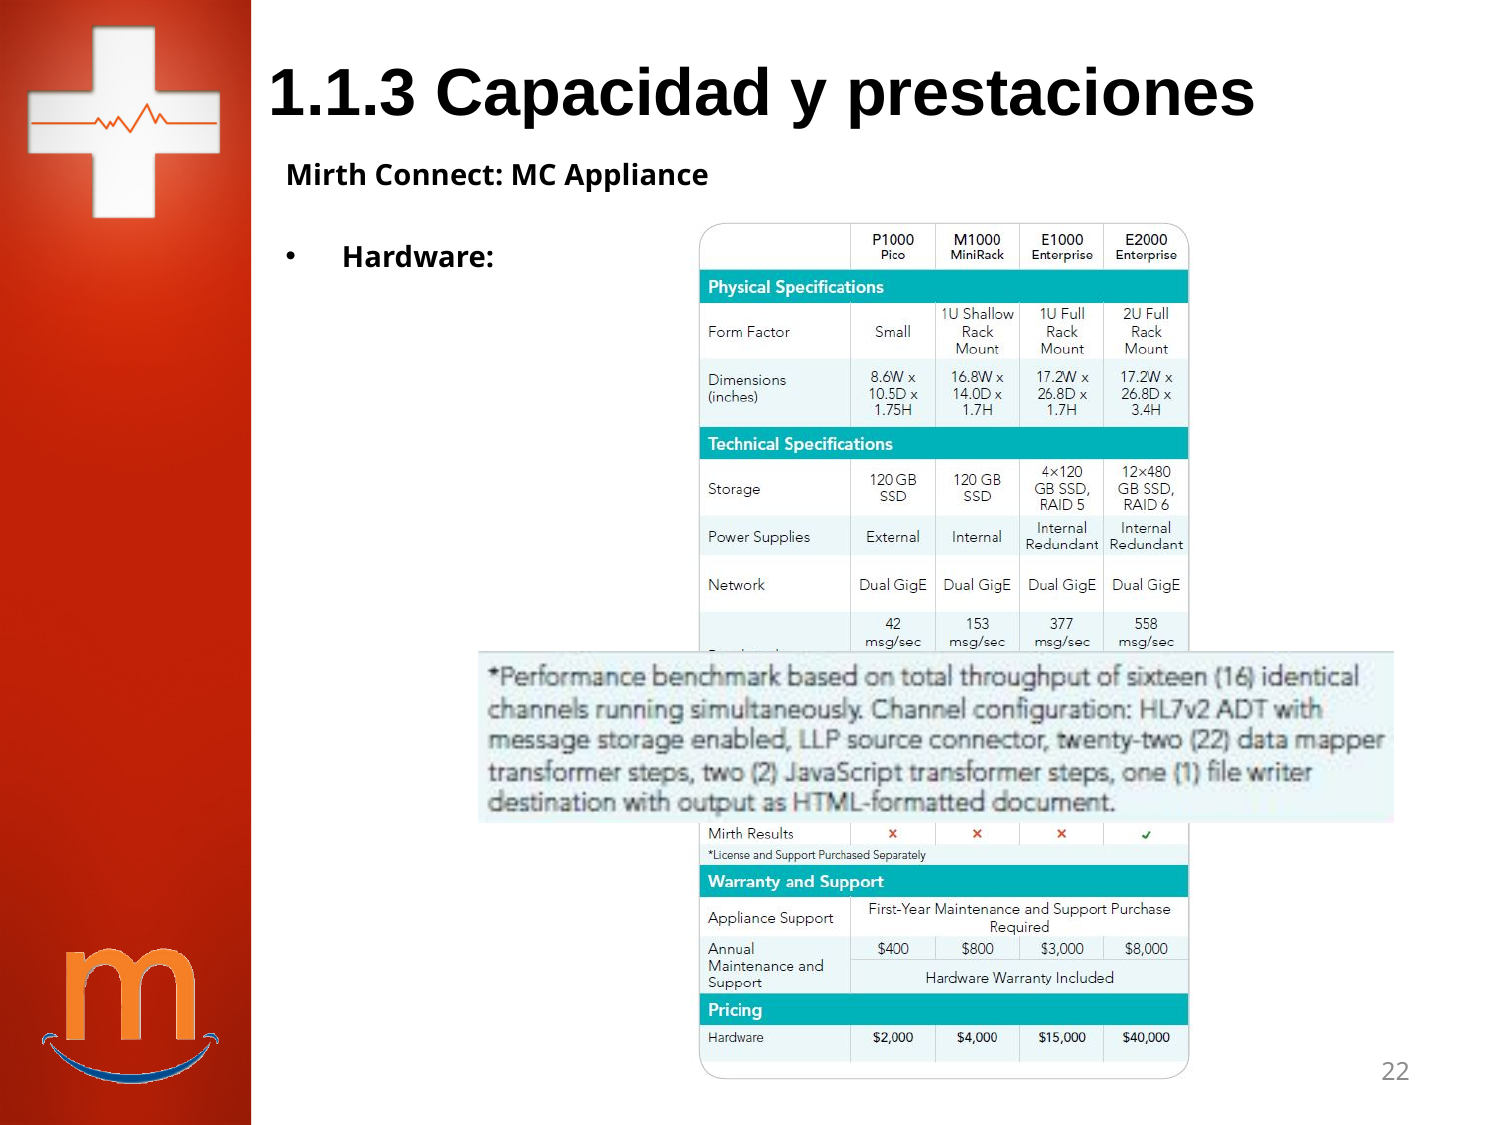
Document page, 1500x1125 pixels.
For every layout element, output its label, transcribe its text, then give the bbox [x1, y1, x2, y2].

picture [0, 0, 1500, 1125]
text_box Mirth Connect: MC Appliance Hardware: [270, 148, 1484, 983]
title 1.1.3 Capacidad y prestaciones [253, 2, 1500, 176]
slide_number 22 [1074, 1042, 1425, 1103]
